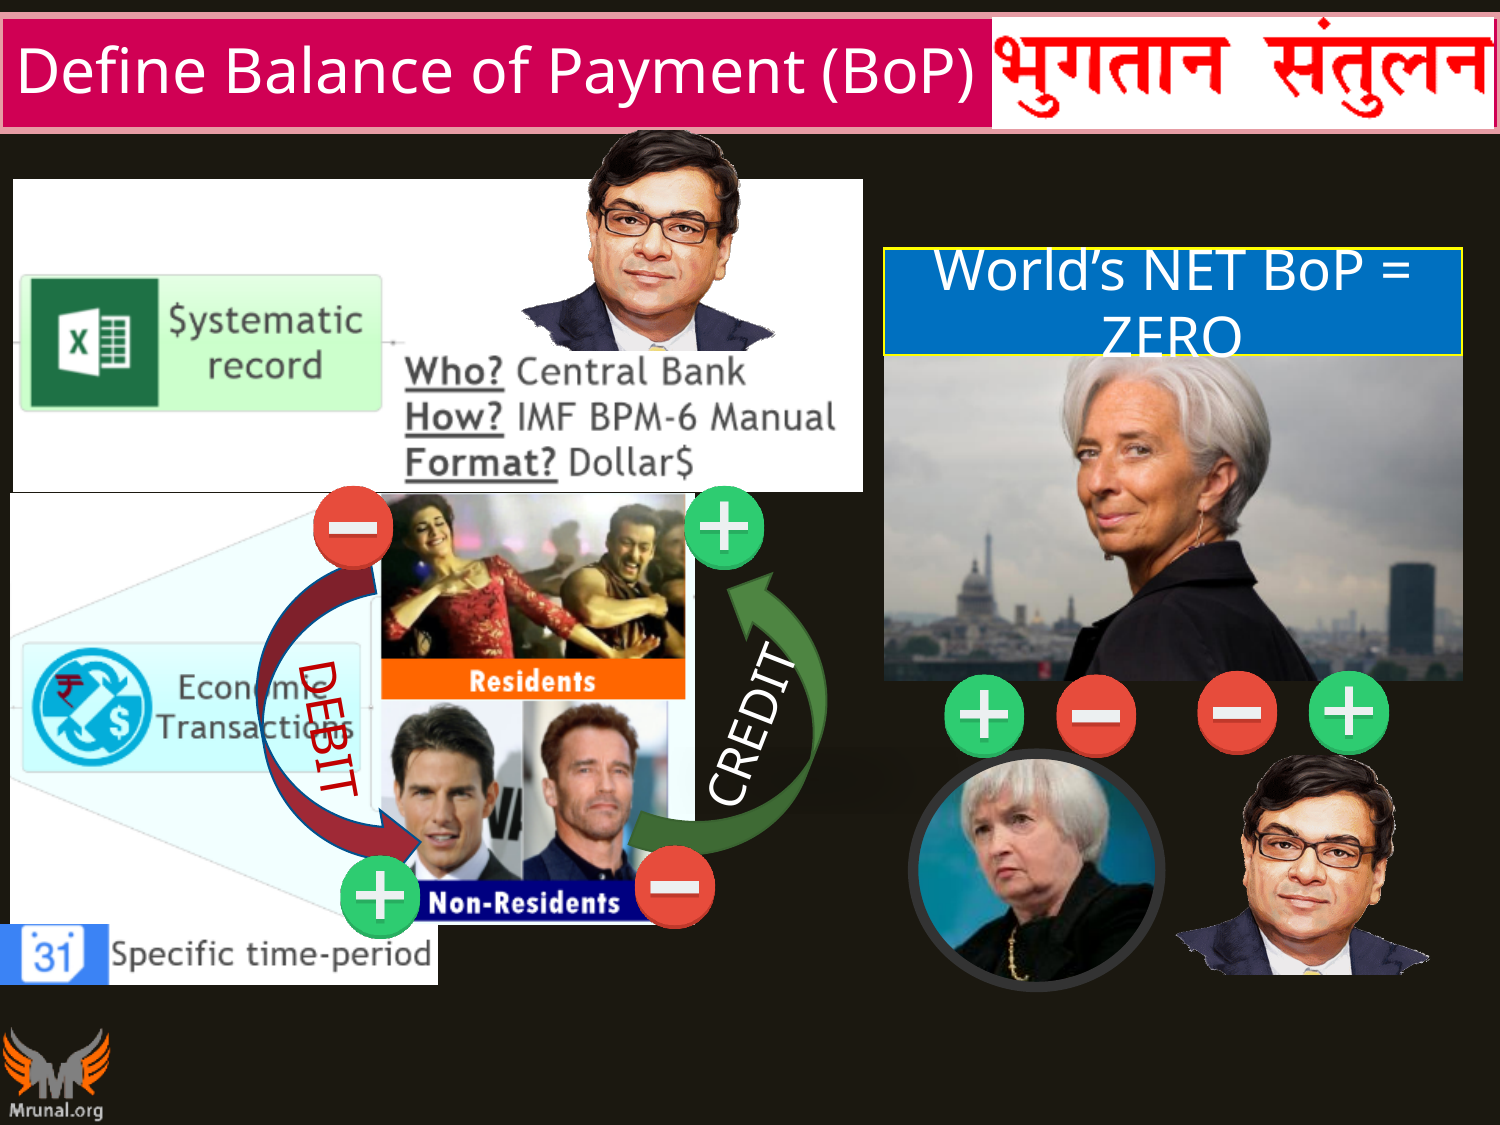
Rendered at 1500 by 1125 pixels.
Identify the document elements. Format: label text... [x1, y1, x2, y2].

title Define Balance of Payment (BoP) [0, 12, 1500, 134]
picture [0, 130, 863, 985]
picture [0, 1024, 114, 1125]
picture [884, 354, 1463, 987]
text_box World’s NET BoP = ZERO [883, 247, 1463, 356]
text_box CREDIT [694, 571, 828, 851]
picture [992, 17, 1494, 129]
